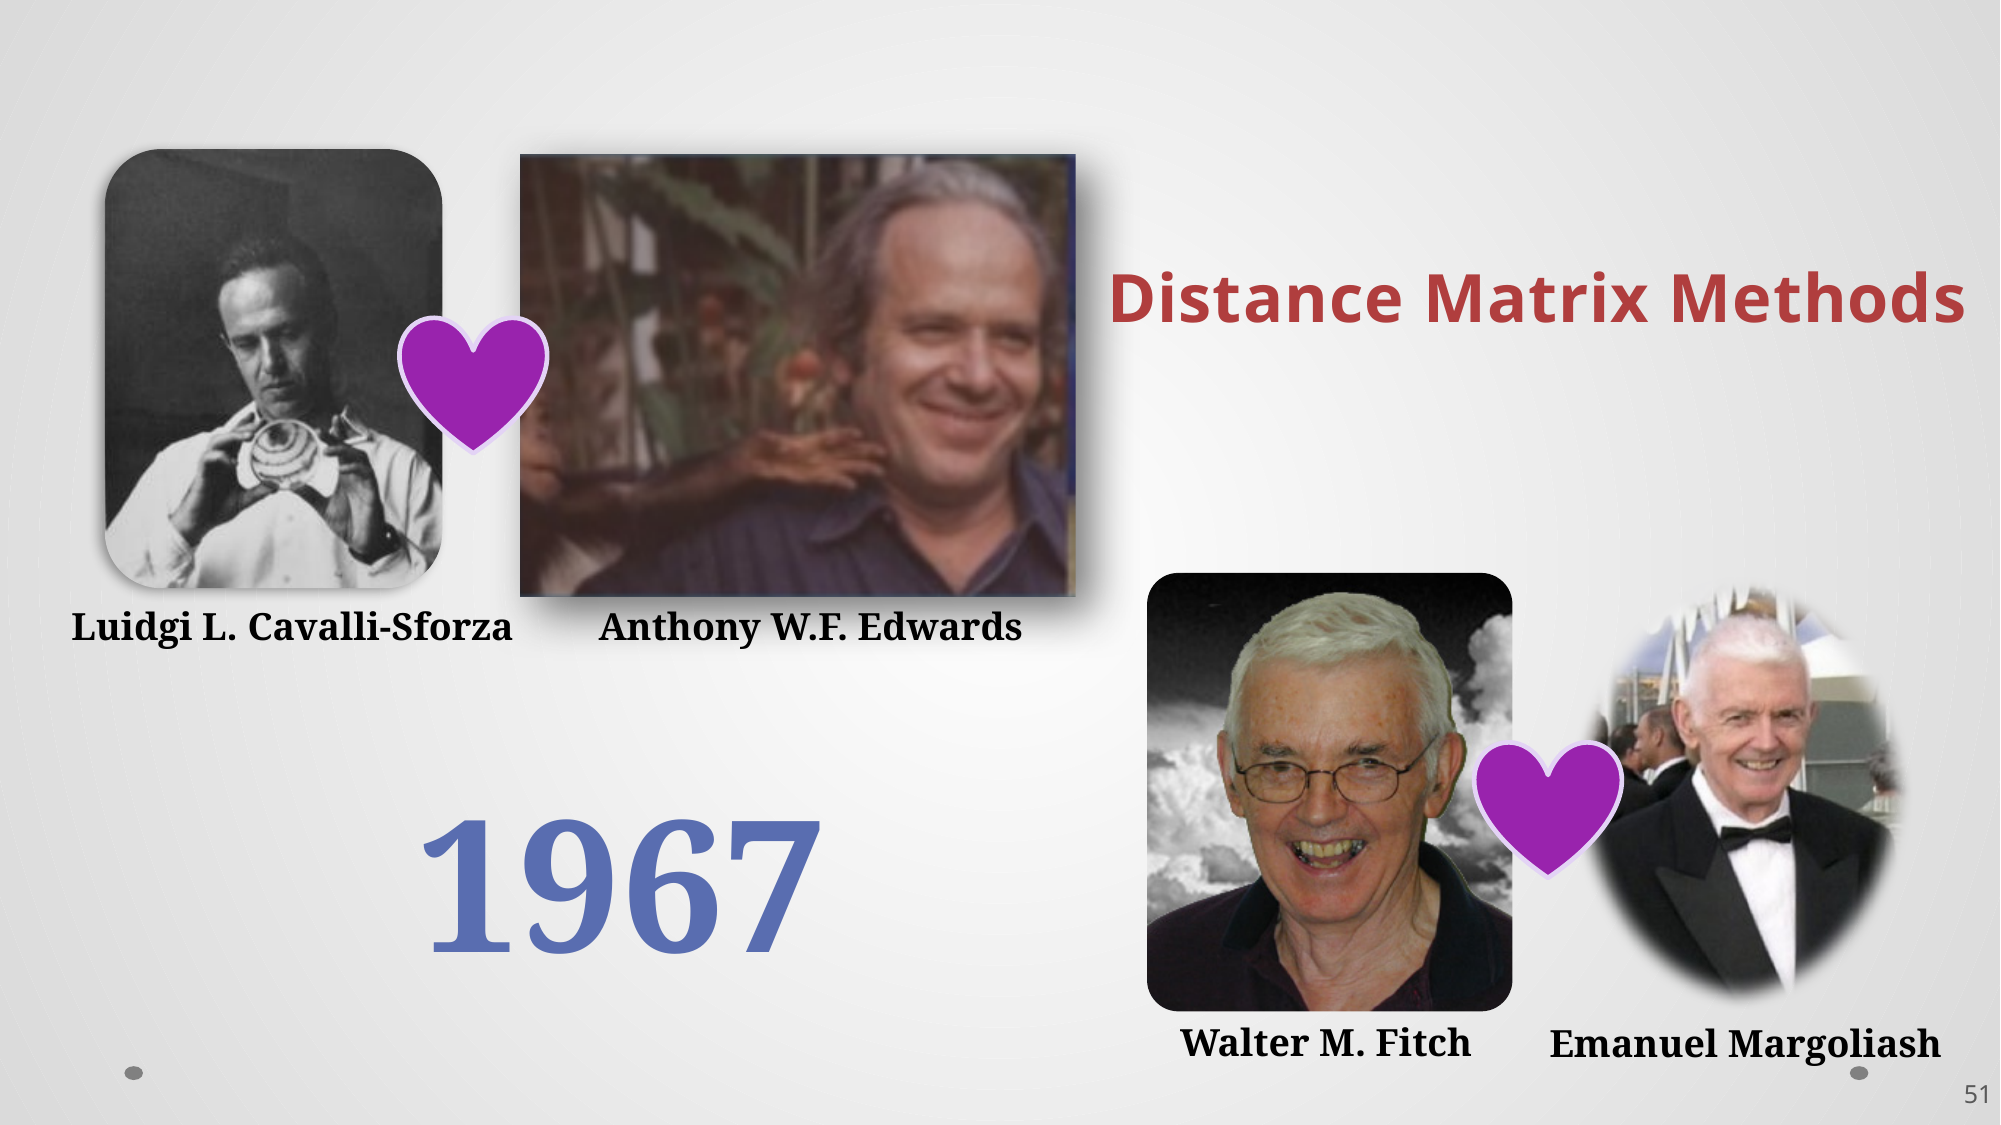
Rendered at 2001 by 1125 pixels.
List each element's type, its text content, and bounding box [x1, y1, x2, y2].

text_box 1967 [401, 761, 842, 996]
picture [104, 148, 443, 589]
text_box Walter M. Fitch [1165, 1020, 1488, 1072]
picture [1146, 572, 1513, 1012]
text_box Emanuel Margoliash [1534, 1012, 1957, 1073]
text_box Distance Matrix Methods [1092, 248, 1983, 343]
text_box [446, 315, 514, 456]
picture [1567, 573, 1914, 1013]
text_box [1516, 740, 1562, 880]
picture [519, 154, 1076, 597]
slide_number 51 [1550, 1065, 2000, 1125]
text_box Anthony W.F. Edwards [583, 606, 1038, 656]
text_box Luidgi L. Cavalli-Sforza [56, 595, 529, 656]
